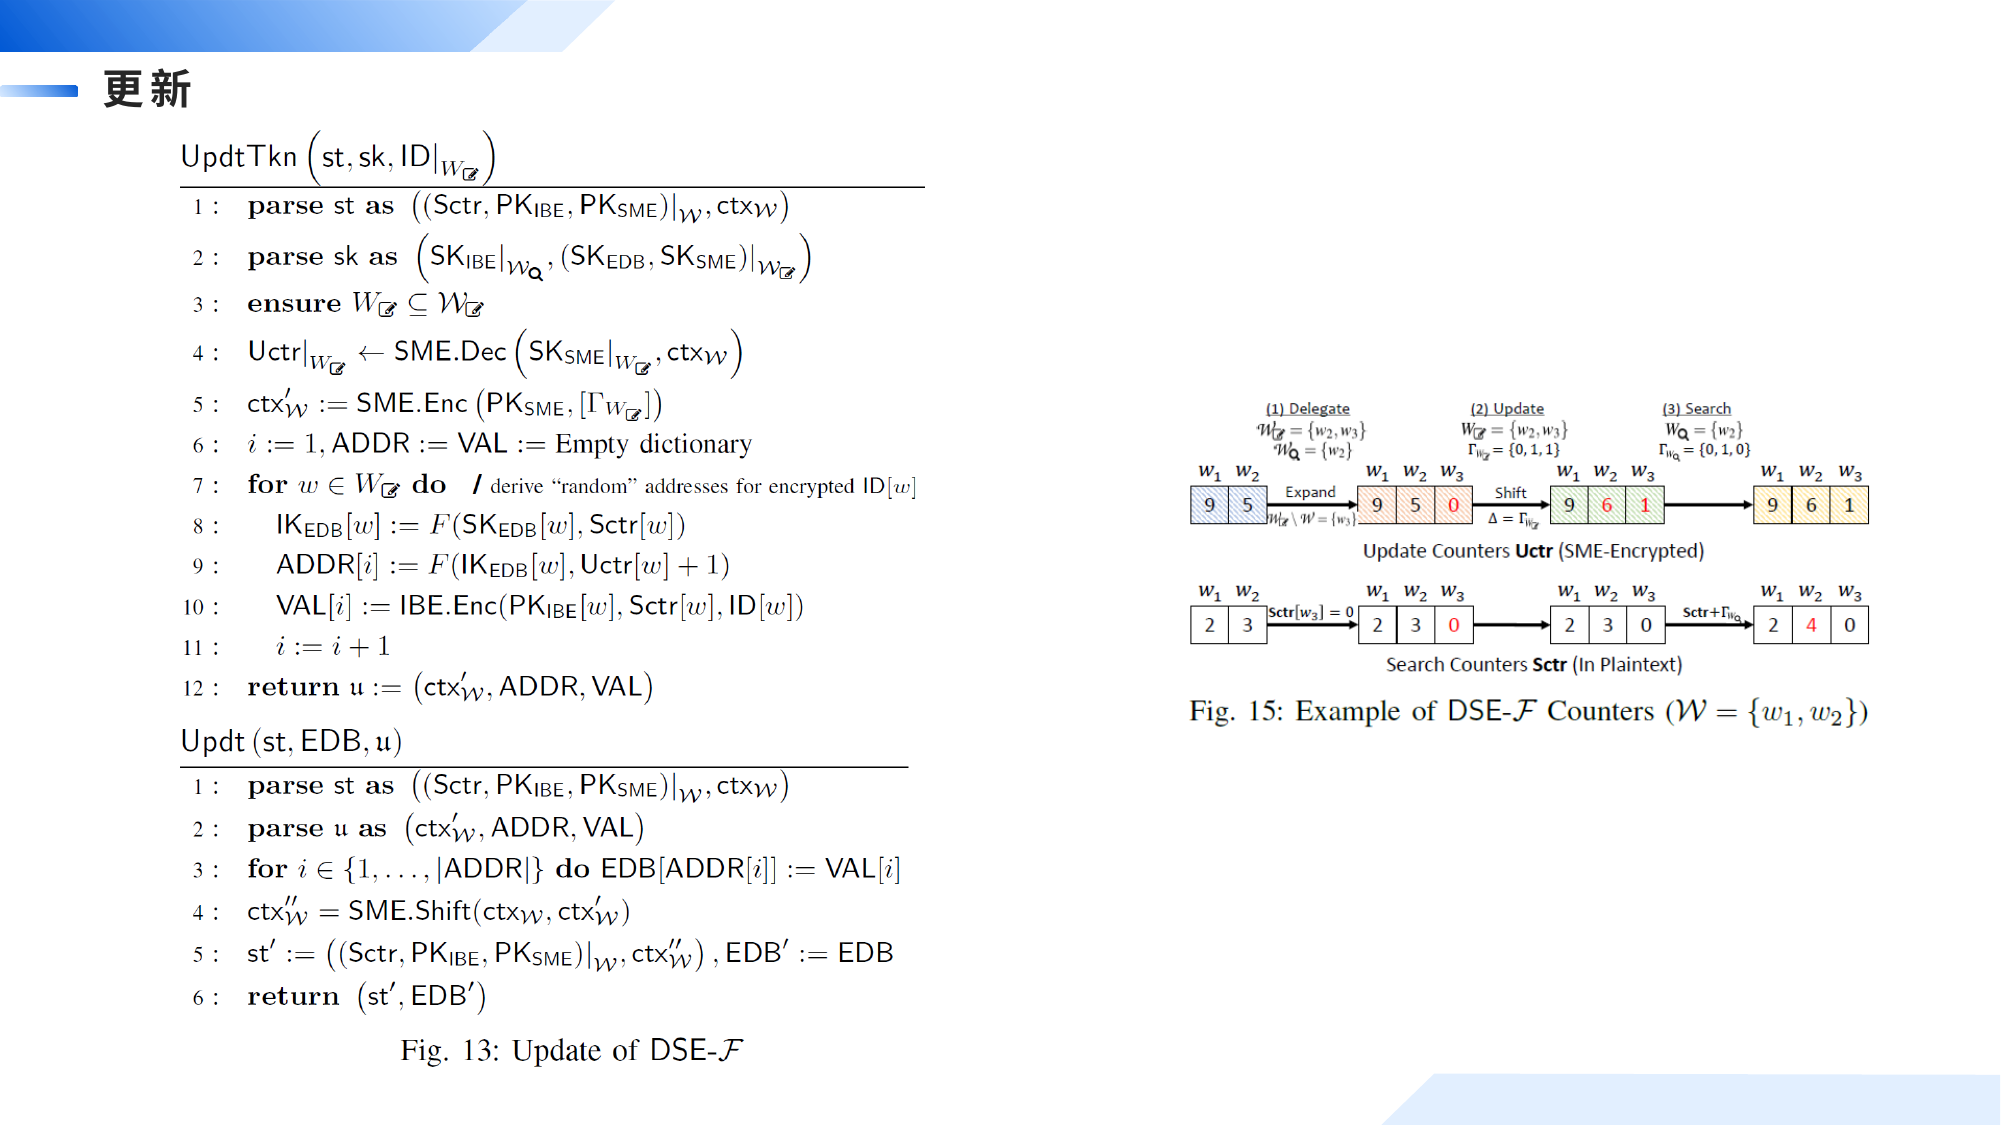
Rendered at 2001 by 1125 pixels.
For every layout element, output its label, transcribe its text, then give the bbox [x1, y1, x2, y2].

picture [1107, 350, 1892, 760]
title 更新 [79, 55, 217, 122]
picture [172, 127, 947, 1070]
